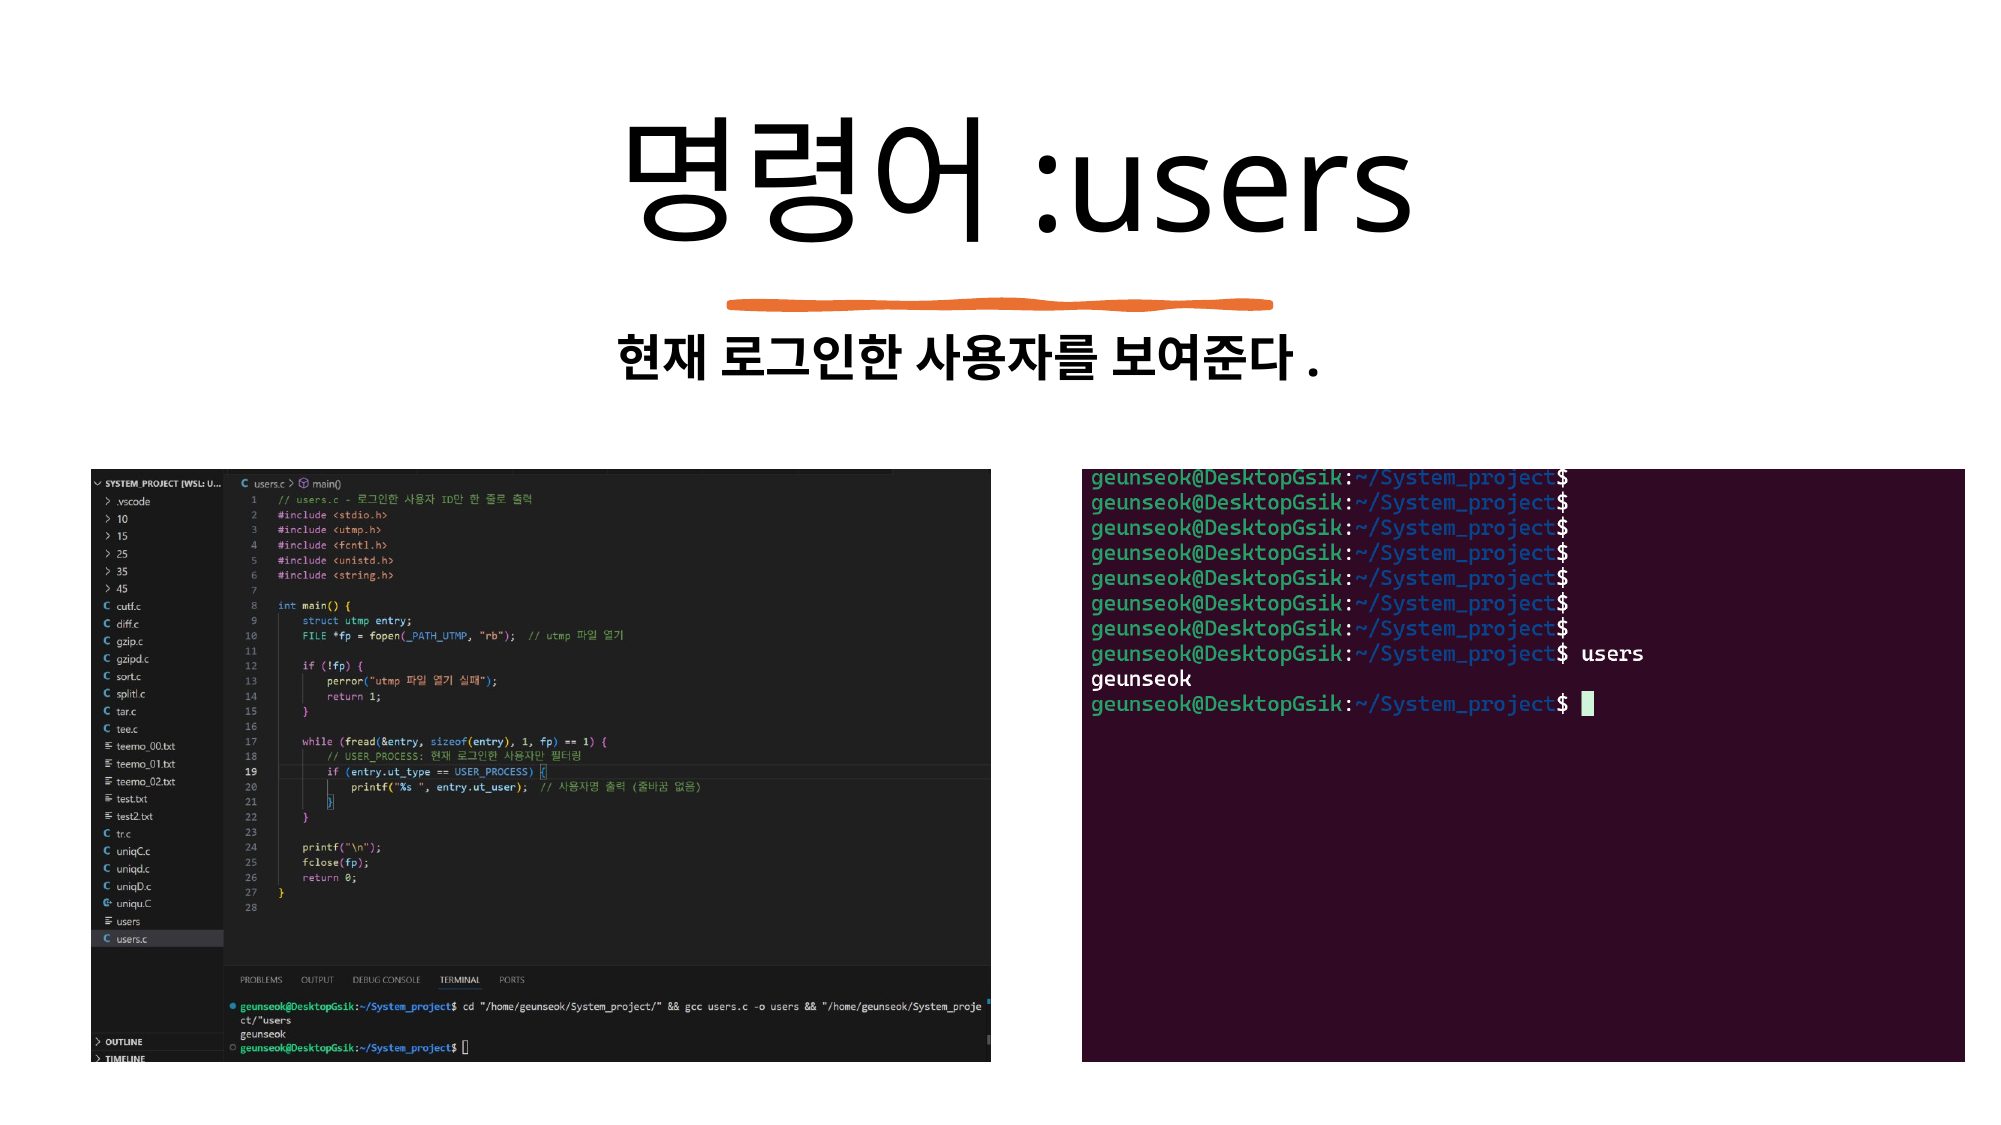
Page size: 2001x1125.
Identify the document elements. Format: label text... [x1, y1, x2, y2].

picture [90, 469, 992, 1062]
text_box 현재 로그인한 사용자를 보여준다. [614, 324, 1386, 387]
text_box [726, 297, 1274, 313]
title 명령어:users [361, 91, 1639, 282]
picture [1081, 469, 1966, 1062]
